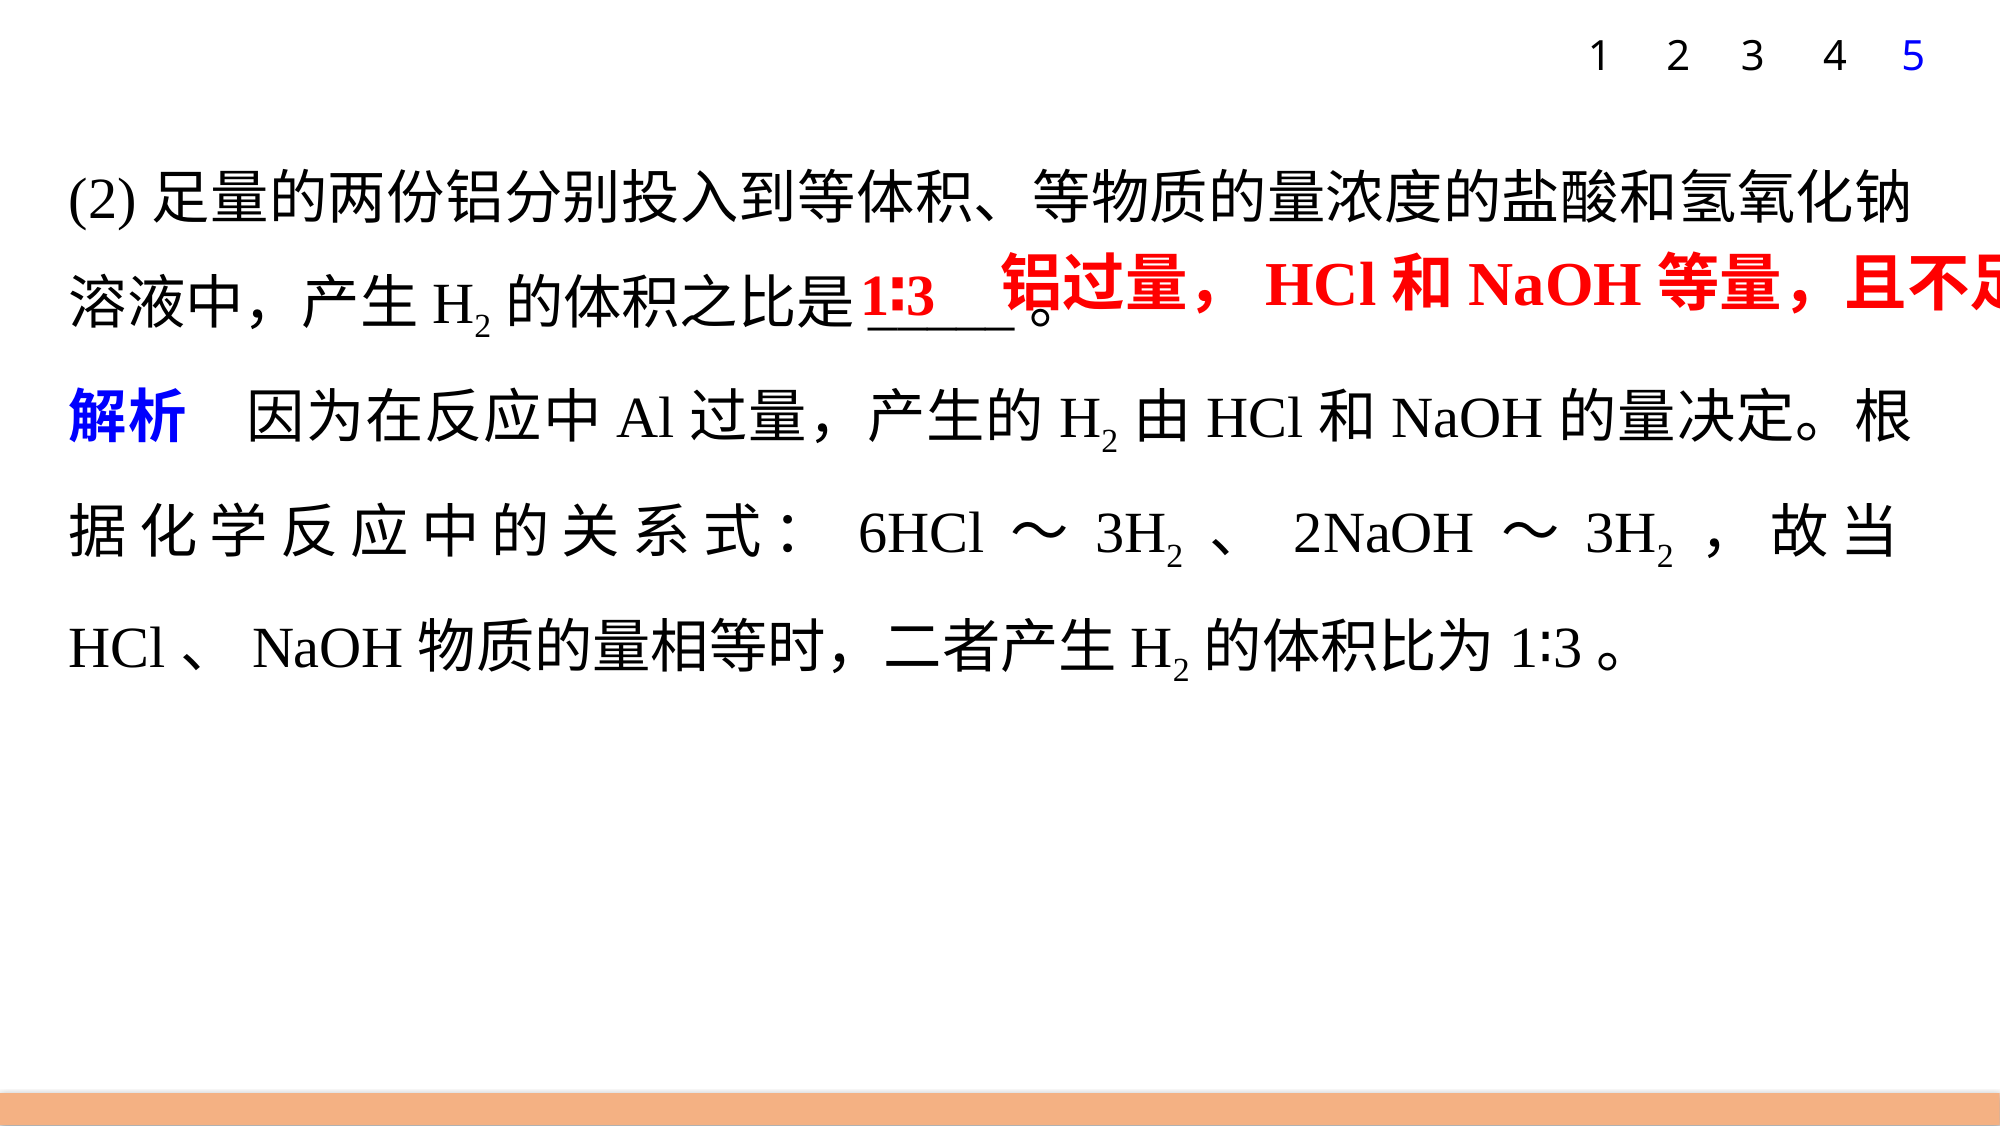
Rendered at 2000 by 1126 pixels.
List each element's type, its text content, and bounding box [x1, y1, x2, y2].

text_box 3 [1727, 6, 1785, 101]
text_box 2 [1649, 6, 1711, 101]
text_box [0, 1092, 2000, 1126]
text_box 4 [1802, 6, 1868, 101]
text_box 1∶3 [845, 249, 951, 335]
text_box 铝过量，HCl和NaOH等量，且不足 [985, 235, 2000, 326]
text_box 1 [1566, 6, 1632, 101]
text_box 5 [1880, 6, 1946, 101]
text_box (2)足量的两份铝分别投入到等体积、等物质的量浓度的盐酸和氢氧化钠溶液中，产生H2的体积之比是_____。 解析 因为在反应中Al过量，产生的H2由HCl和NaOH的量决定。根据化学反应中的关系式：6HCl～3H2、2NaOH～3H2，故当HCl、NaOH物质的量相等时，二者产生H2的体积比为1∶3。 [48, 105, 1933, 699]
